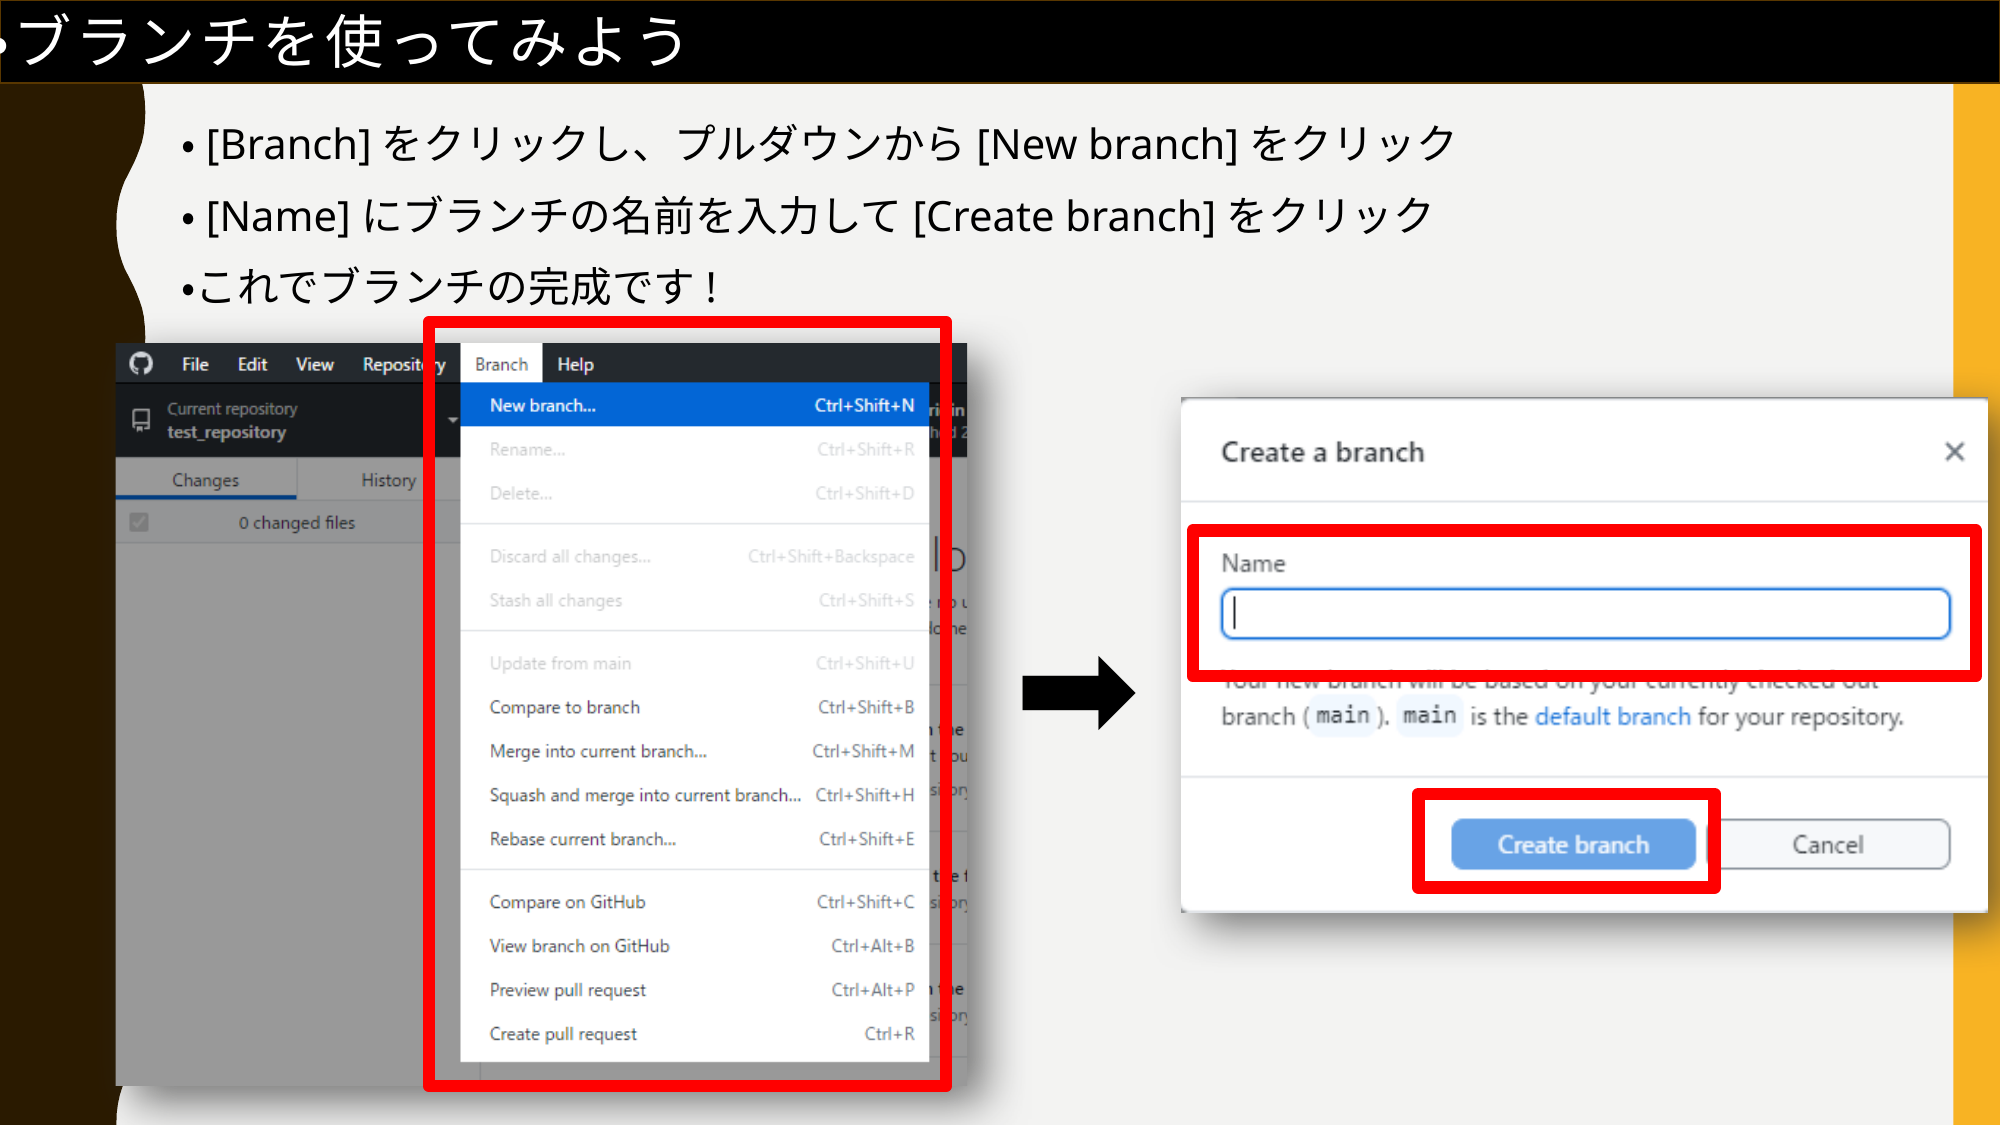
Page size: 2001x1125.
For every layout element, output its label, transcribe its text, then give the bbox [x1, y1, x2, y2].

picture [1181, 397, 1988, 913]
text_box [0, 0, 2000, 104]
picture [115, 343, 968, 1086]
text_box ➡ [999, 583, 1181, 779]
text_box [428, 321, 947, 343]
text_box ・これでブランチの完成です! [166, 253, 2000, 319]
text_box ・[Name]にブランチの名前を入力して[Create branch]をクリック [166, 182, 2000, 247]
text_box ・[Branch]をクリックし、プルダウンから[New branch]をクリック [166, 110, 2000, 175]
